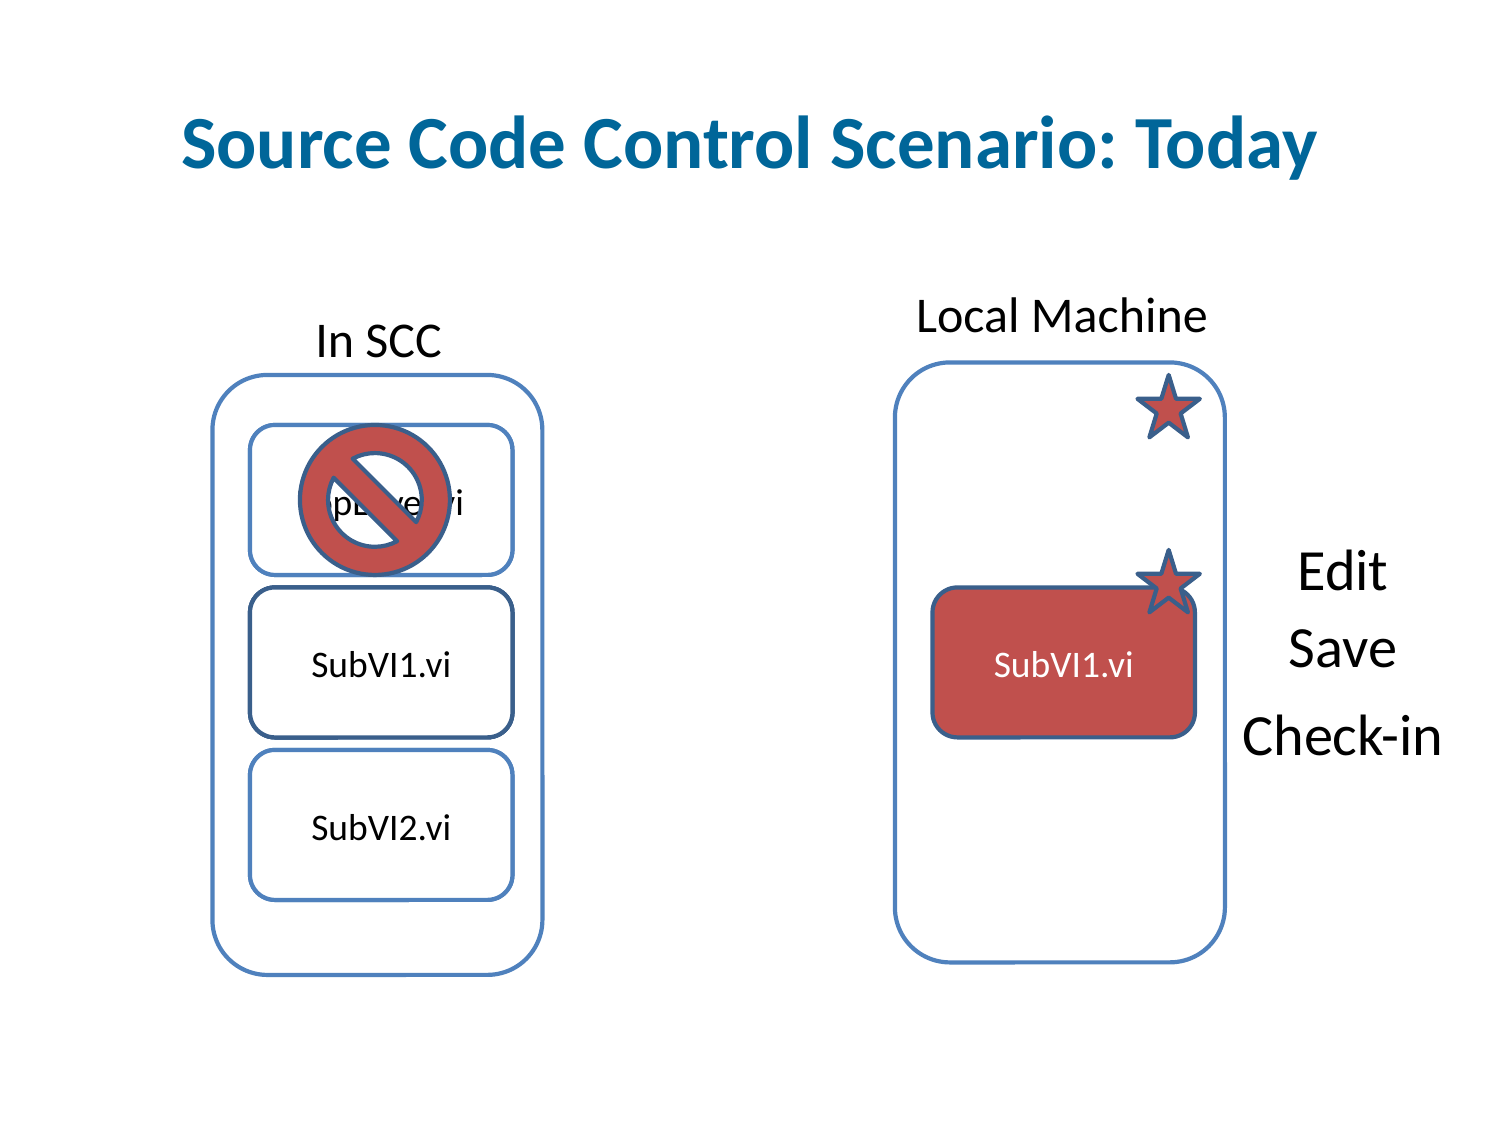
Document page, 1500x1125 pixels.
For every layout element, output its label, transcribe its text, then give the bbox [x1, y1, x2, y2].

text_box Edit [1282, 525, 1404, 601]
text_box Check-in [1227, 689, 1459, 775]
text_box TopLevel.vi [331, 483, 392, 544]
text_box [1135, 547, 1202, 615]
text_box Local Machine [901, 274, 1223, 350]
text_box SubVI2.vi [247, 747, 515, 903]
text_box Save [1273, 601, 1413, 687]
text_box SubVI1.vi [930, 585, 1198, 740]
title Source Code Control Scenario: Today [75, 45, 1425, 233]
text_box SubVI1.vi [247, 585, 515, 740]
text_box [297, 422, 453, 578]
text_box [1135, 372, 1202, 440]
text_box In SCC [300, 299, 457, 375]
text_box TopLevel.vi [357, 456, 419, 517]
text_box [892, 360, 1228, 965]
text_box [210, 372, 545, 978]
text_box TopLevel.vi [247, 422, 373, 578]
text_box TopLevel.vi [377, 422, 515, 578]
